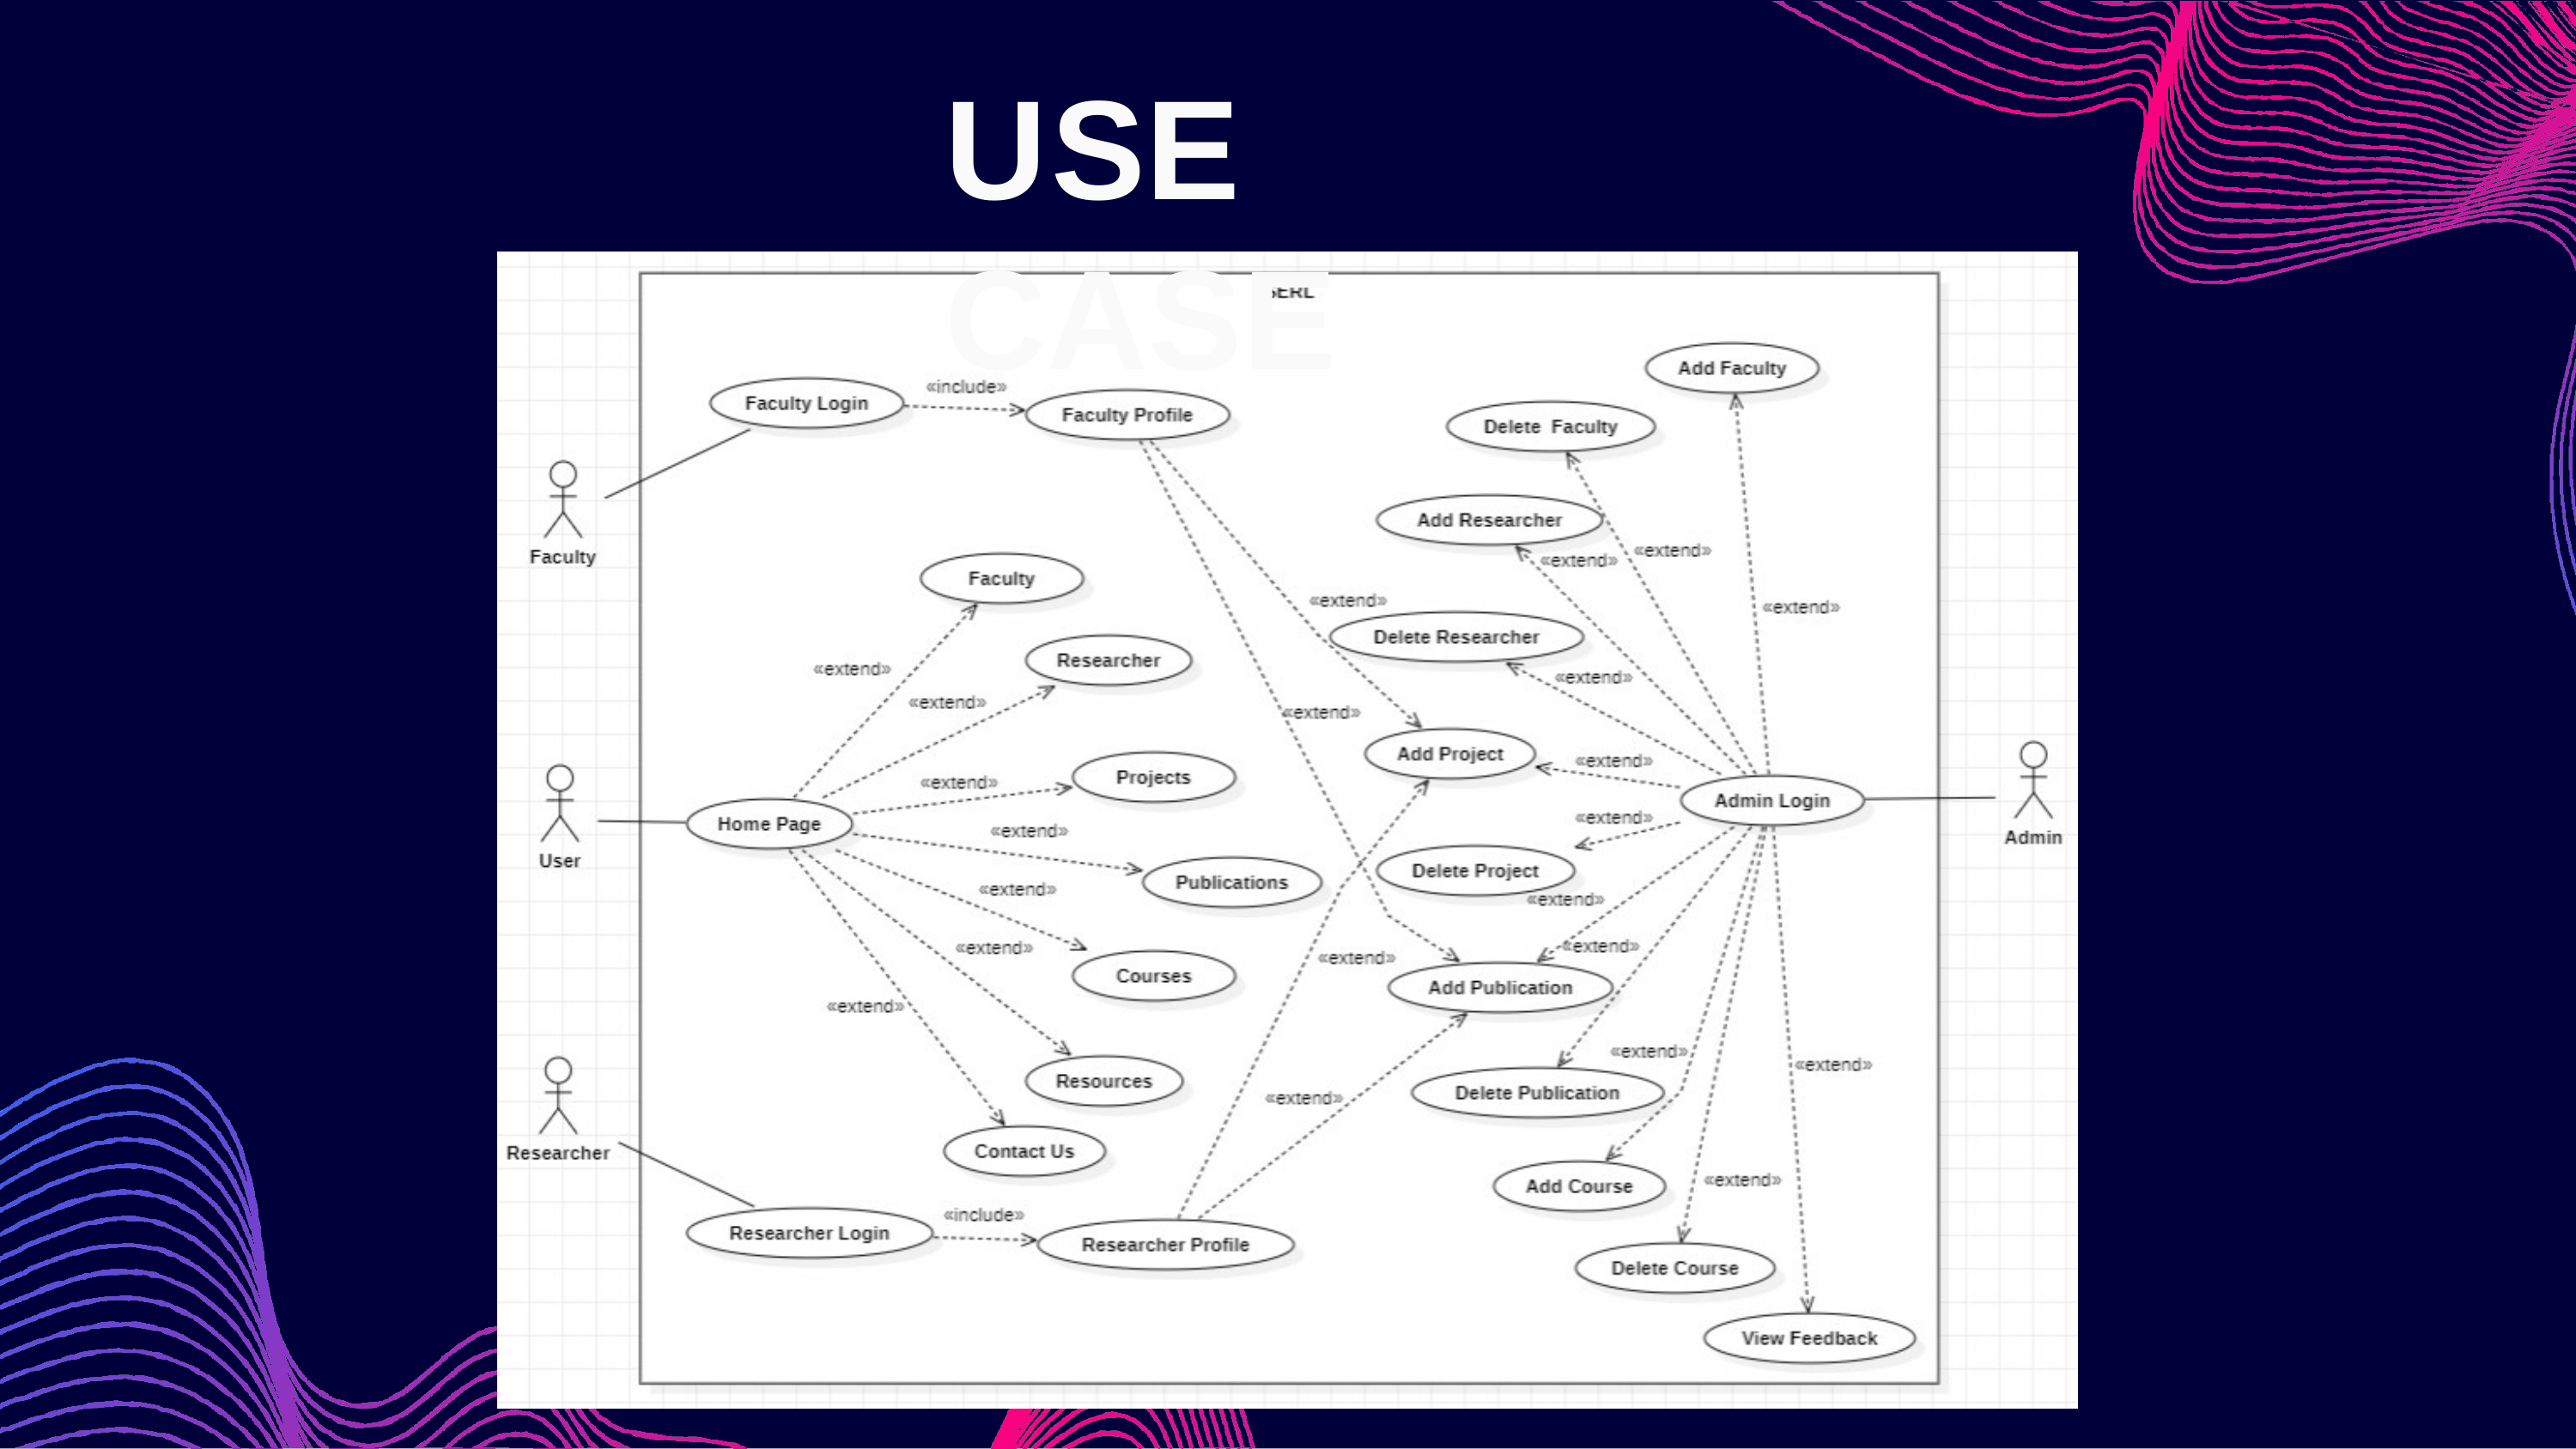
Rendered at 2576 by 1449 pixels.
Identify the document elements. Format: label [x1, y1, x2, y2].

picture [0, 1058, 1255, 1449]
text_box [497, 0, 2576, 1410]
